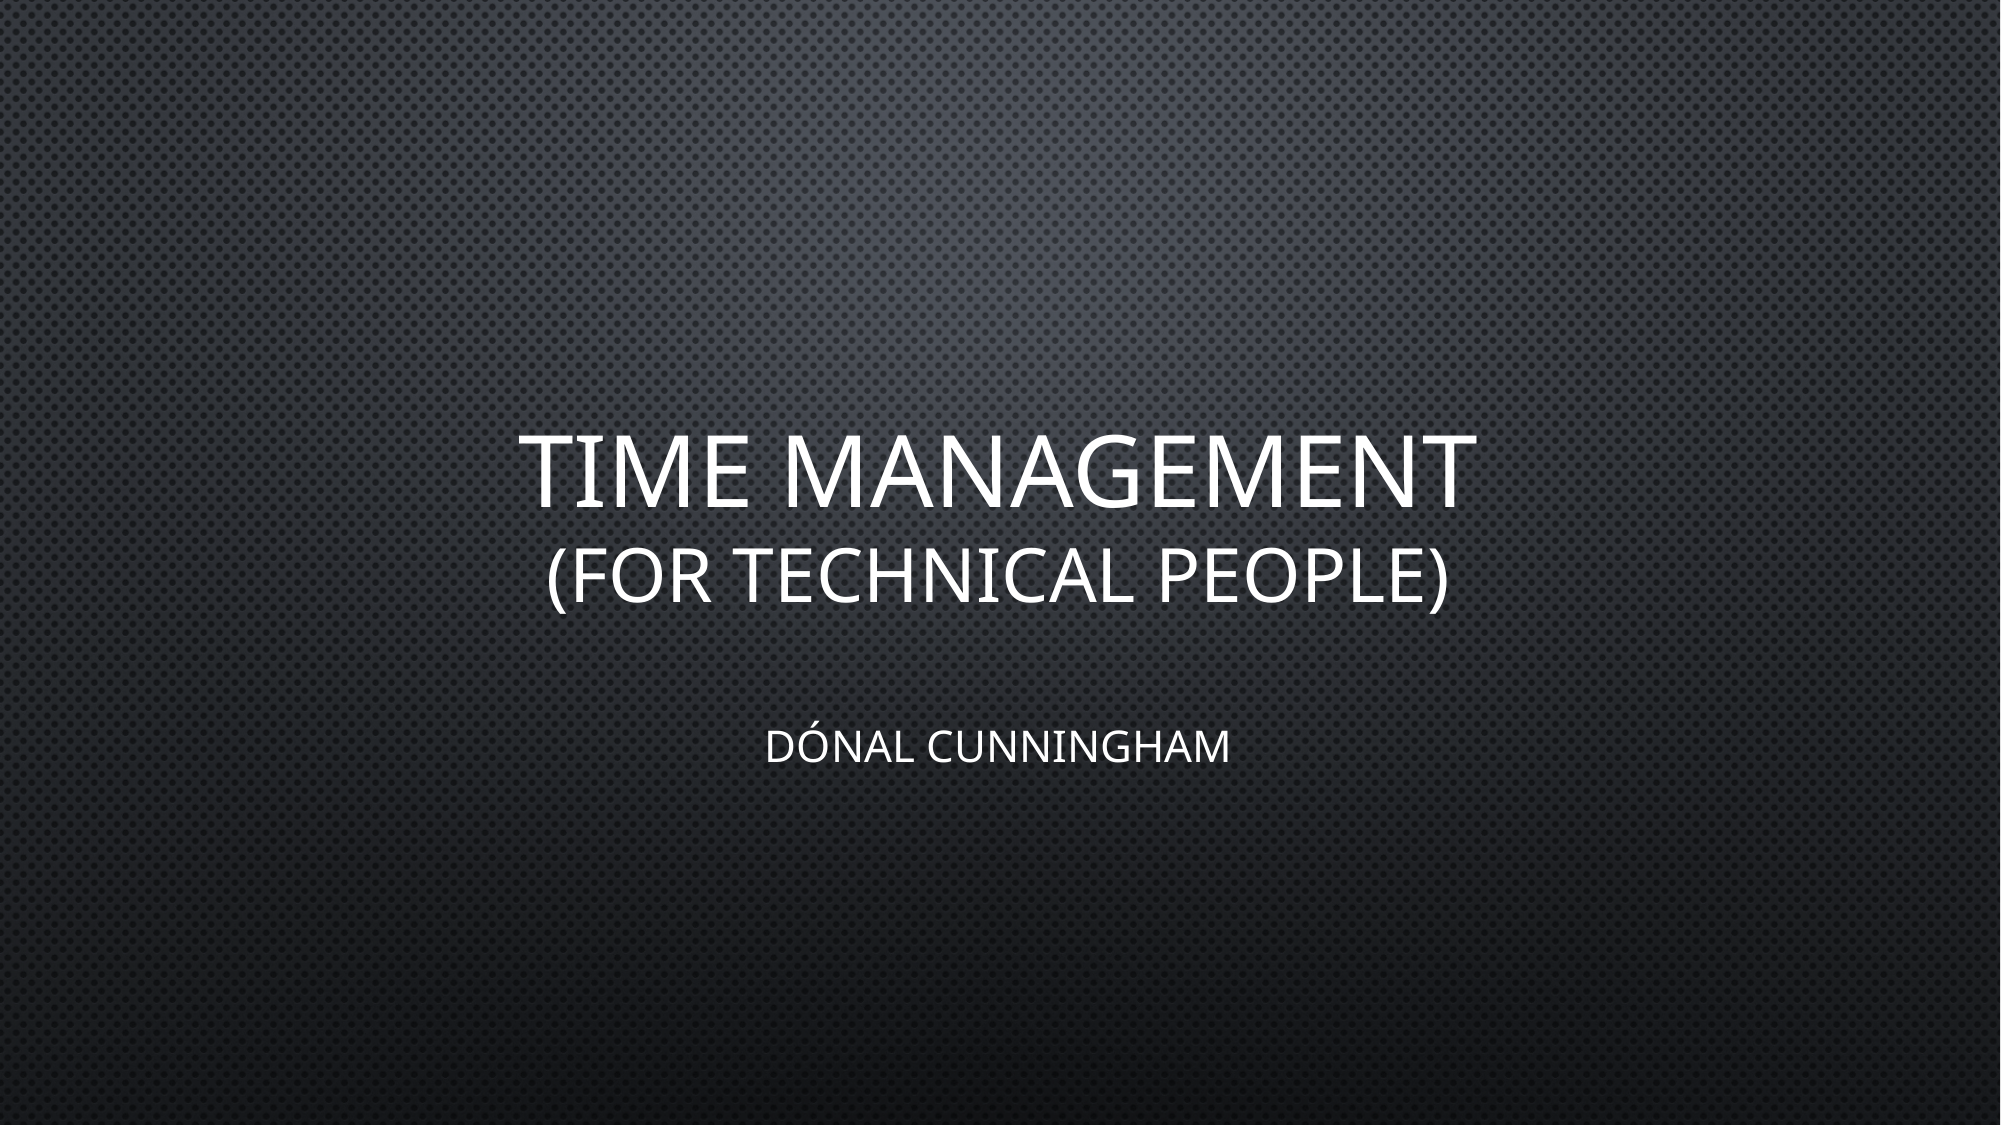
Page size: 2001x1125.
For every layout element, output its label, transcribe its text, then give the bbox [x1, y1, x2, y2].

subtitle Dónal Cunningham [287, 637, 1711, 950]
title Time Management (for technical people) [287, 99, 1711, 625]
